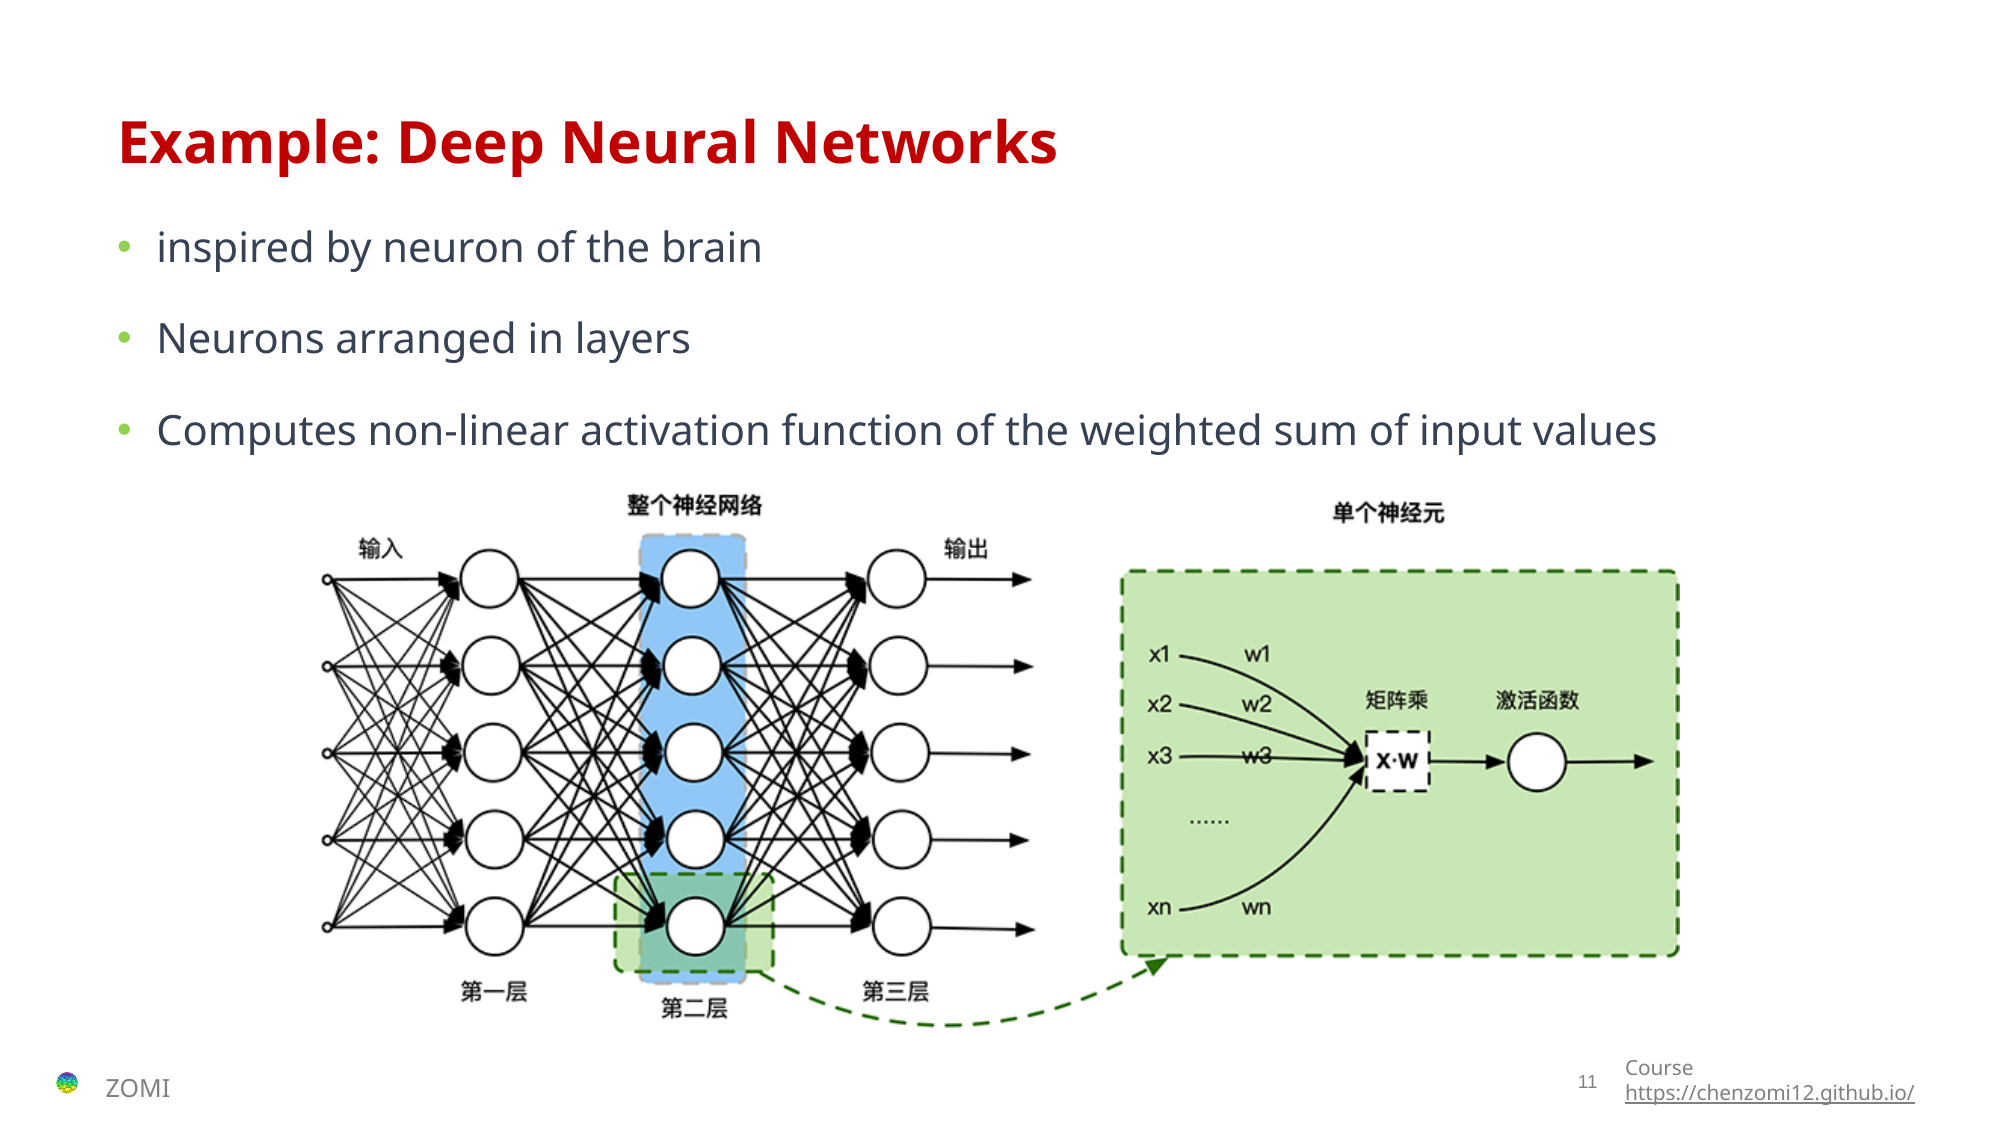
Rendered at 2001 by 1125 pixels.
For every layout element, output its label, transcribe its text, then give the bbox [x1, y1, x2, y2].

picture [57, 1073, 77, 1093]
title Example: Deep Neural Networks [102, 91, 1901, 188]
picture [320, 480, 1680, 1034]
list inspired by neuron of the brain Neurons arranged in layers Computes non-linear activation function of the weighted sum of input values [102, 188, 1901, 1043]
